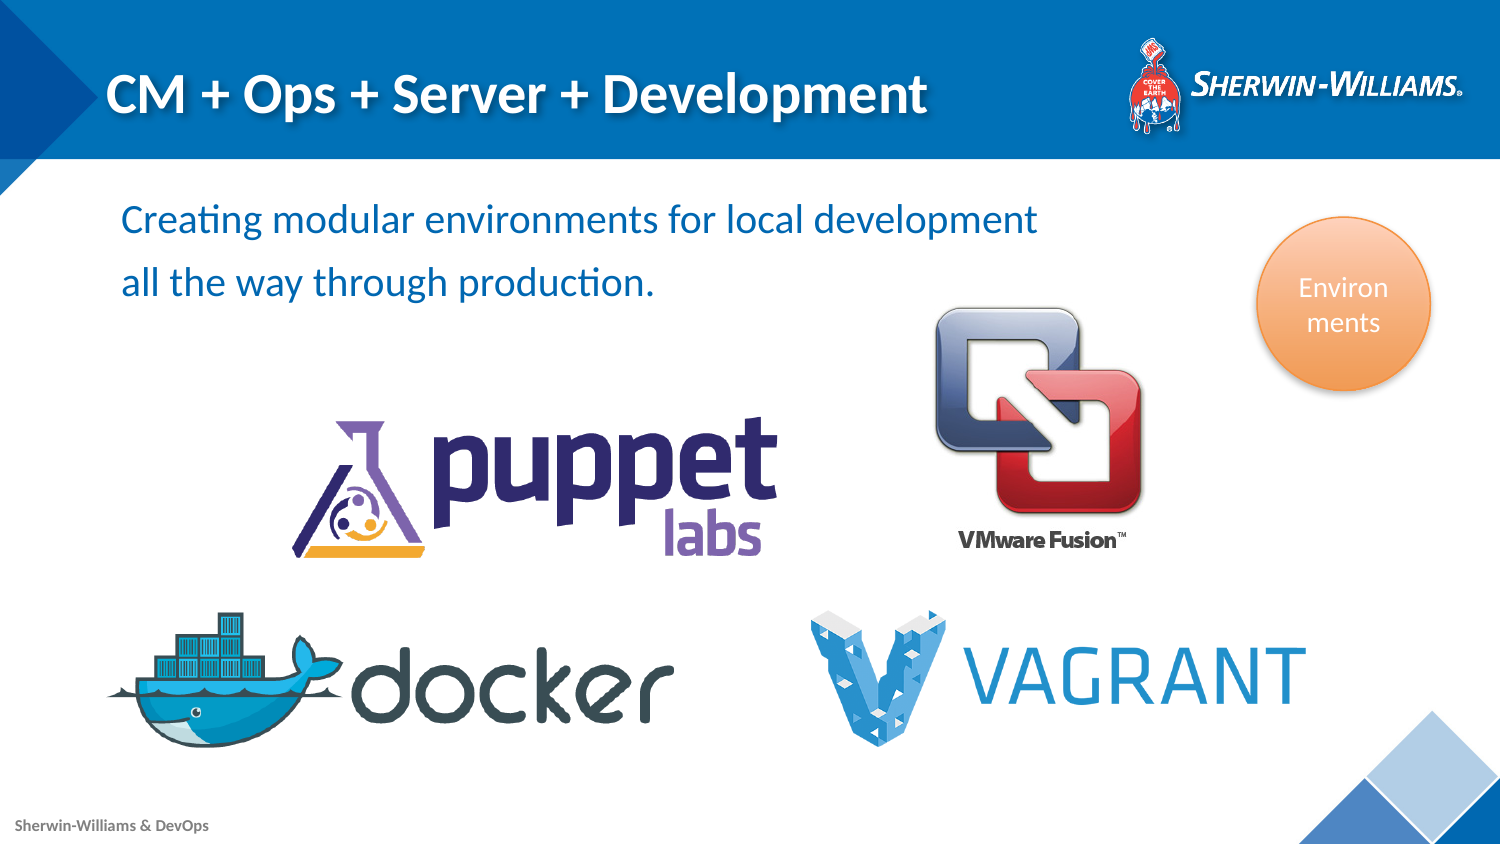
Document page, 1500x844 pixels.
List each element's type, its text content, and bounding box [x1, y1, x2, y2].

picture [0, 0, 1500, 844]
title CM + Ops + Server + Development [106, 40, 1344, 155]
text_box Environments [1256, 216, 1432, 392]
list Creating modular environments for local development all the way through production. [106, 172, 1088, 757]
